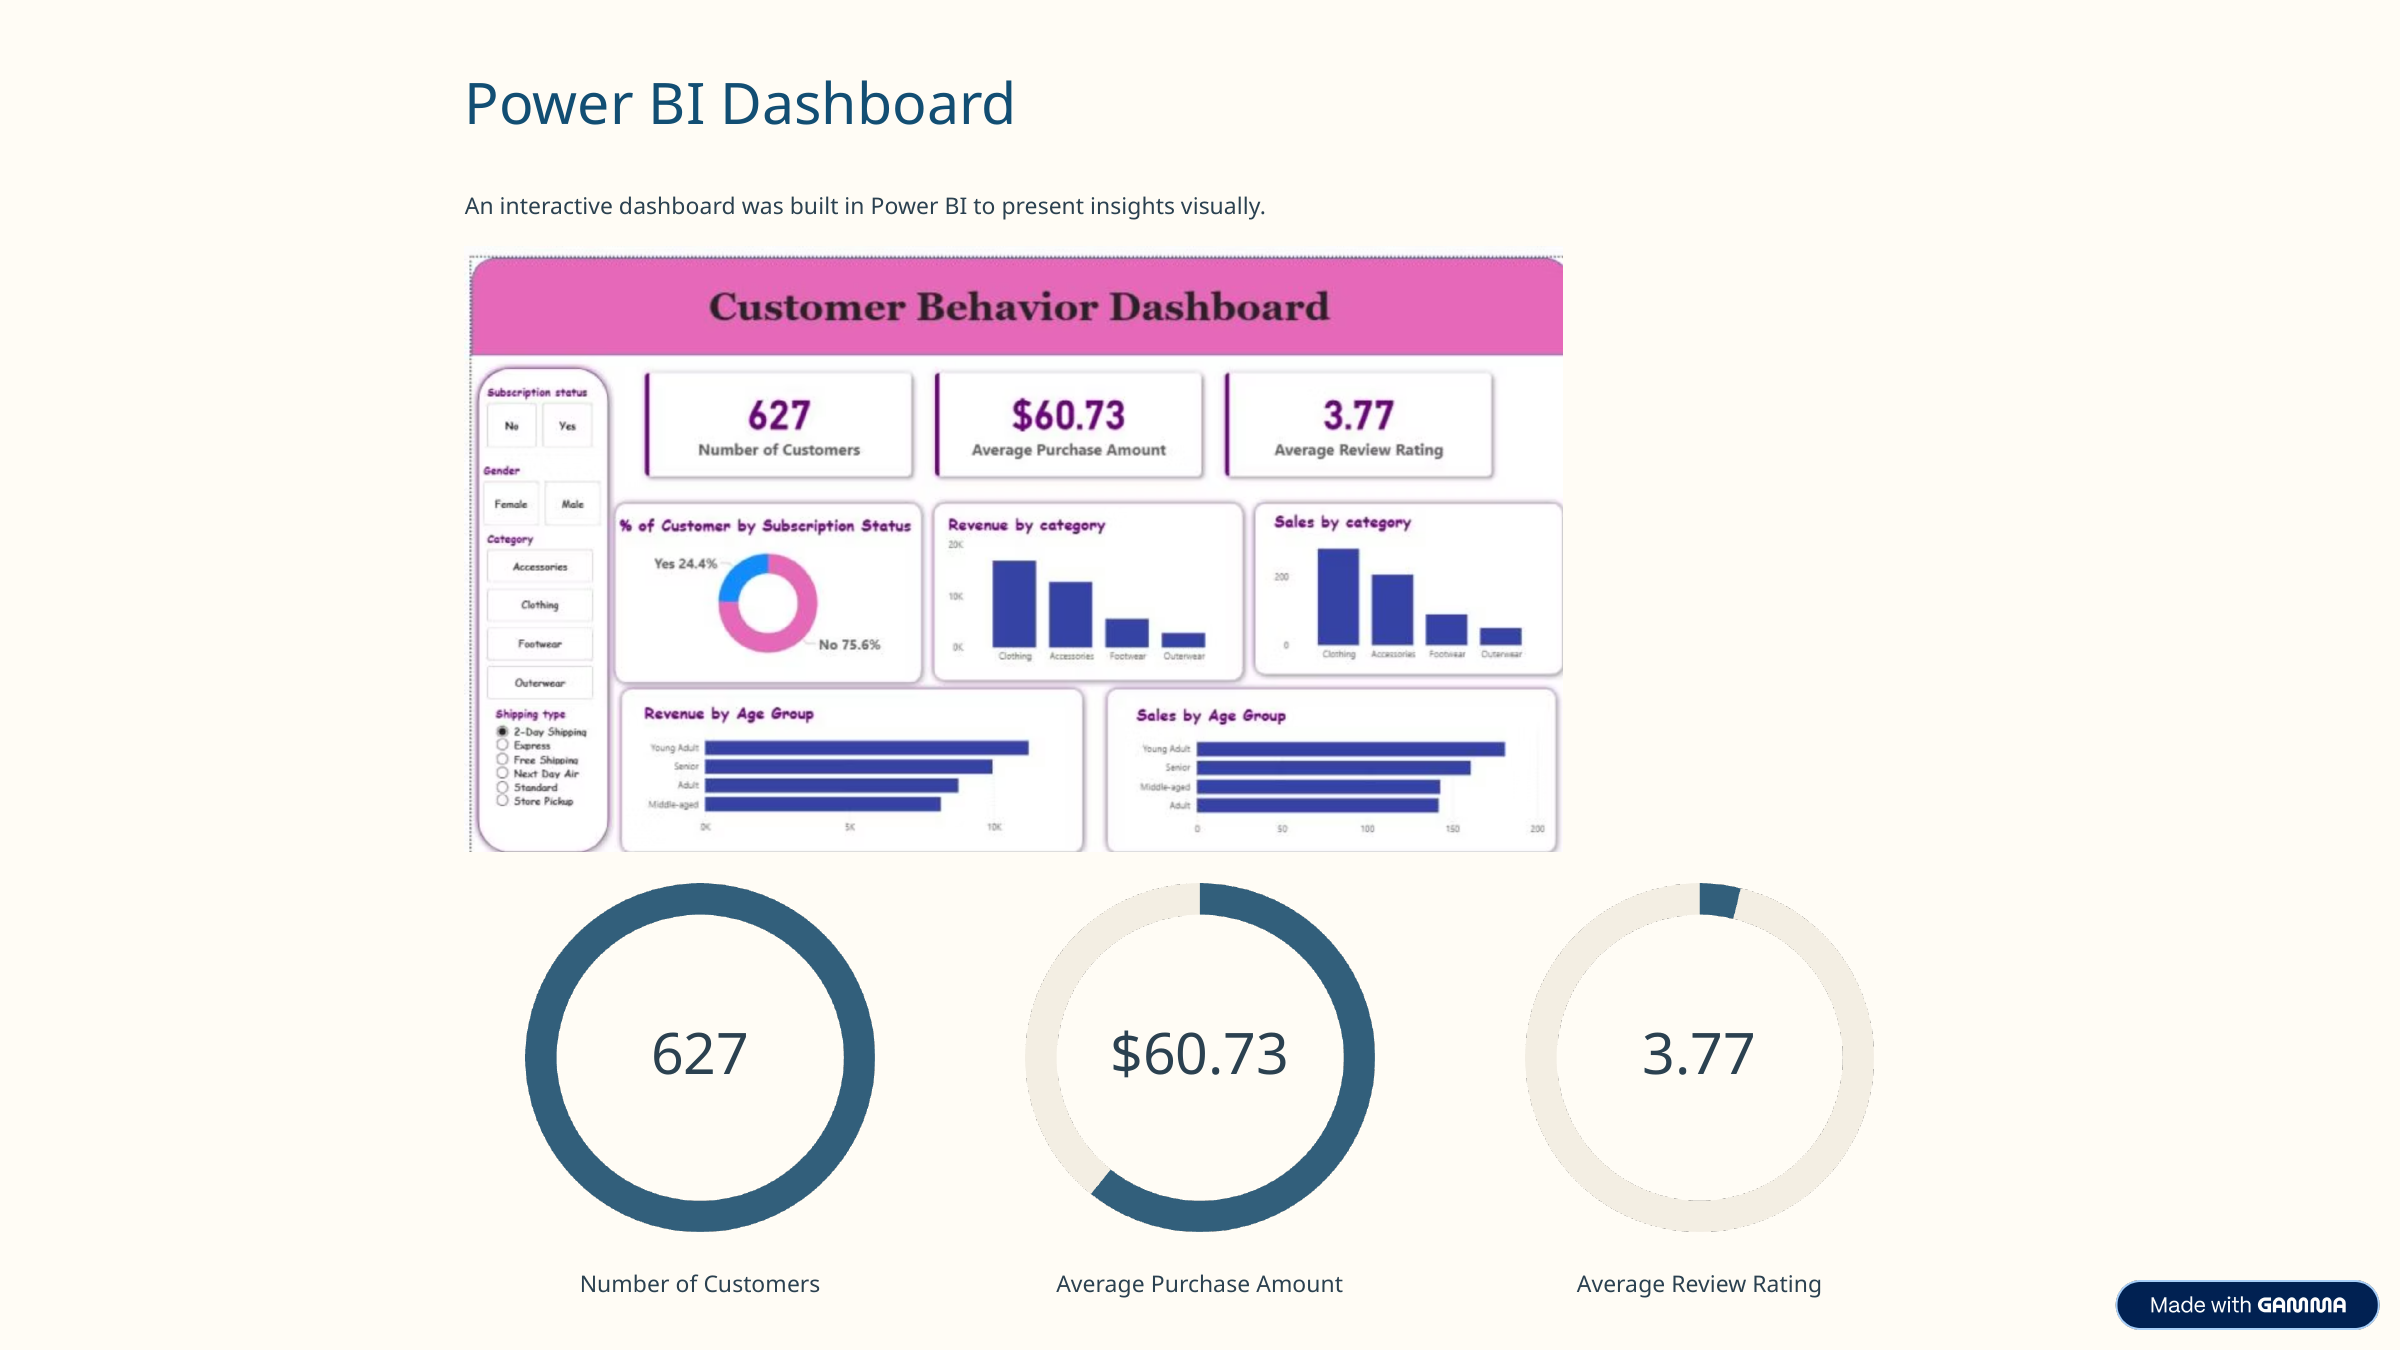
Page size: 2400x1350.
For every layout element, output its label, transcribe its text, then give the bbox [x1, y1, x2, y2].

picture [1525, 883, 1874, 1232]
picture [464, 246, 1563, 852]
picture [1025, 883, 1375, 1232]
picture [525, 883, 875, 1232]
text_box Power BI Dashboard [464, 63, 1060, 137]
picture [2106, 1271, 2389, 1339]
text_box An interactive dashboard was built in Power BI to present insights visually. [464, 182, 1935, 221]
text_box Average Purchase Amount [964, 1260, 1436, 1299]
text_box Average Review Rating [1464, 1260, 1935, 1299]
text_box Number of Customers [464, 1260, 936, 1299]
